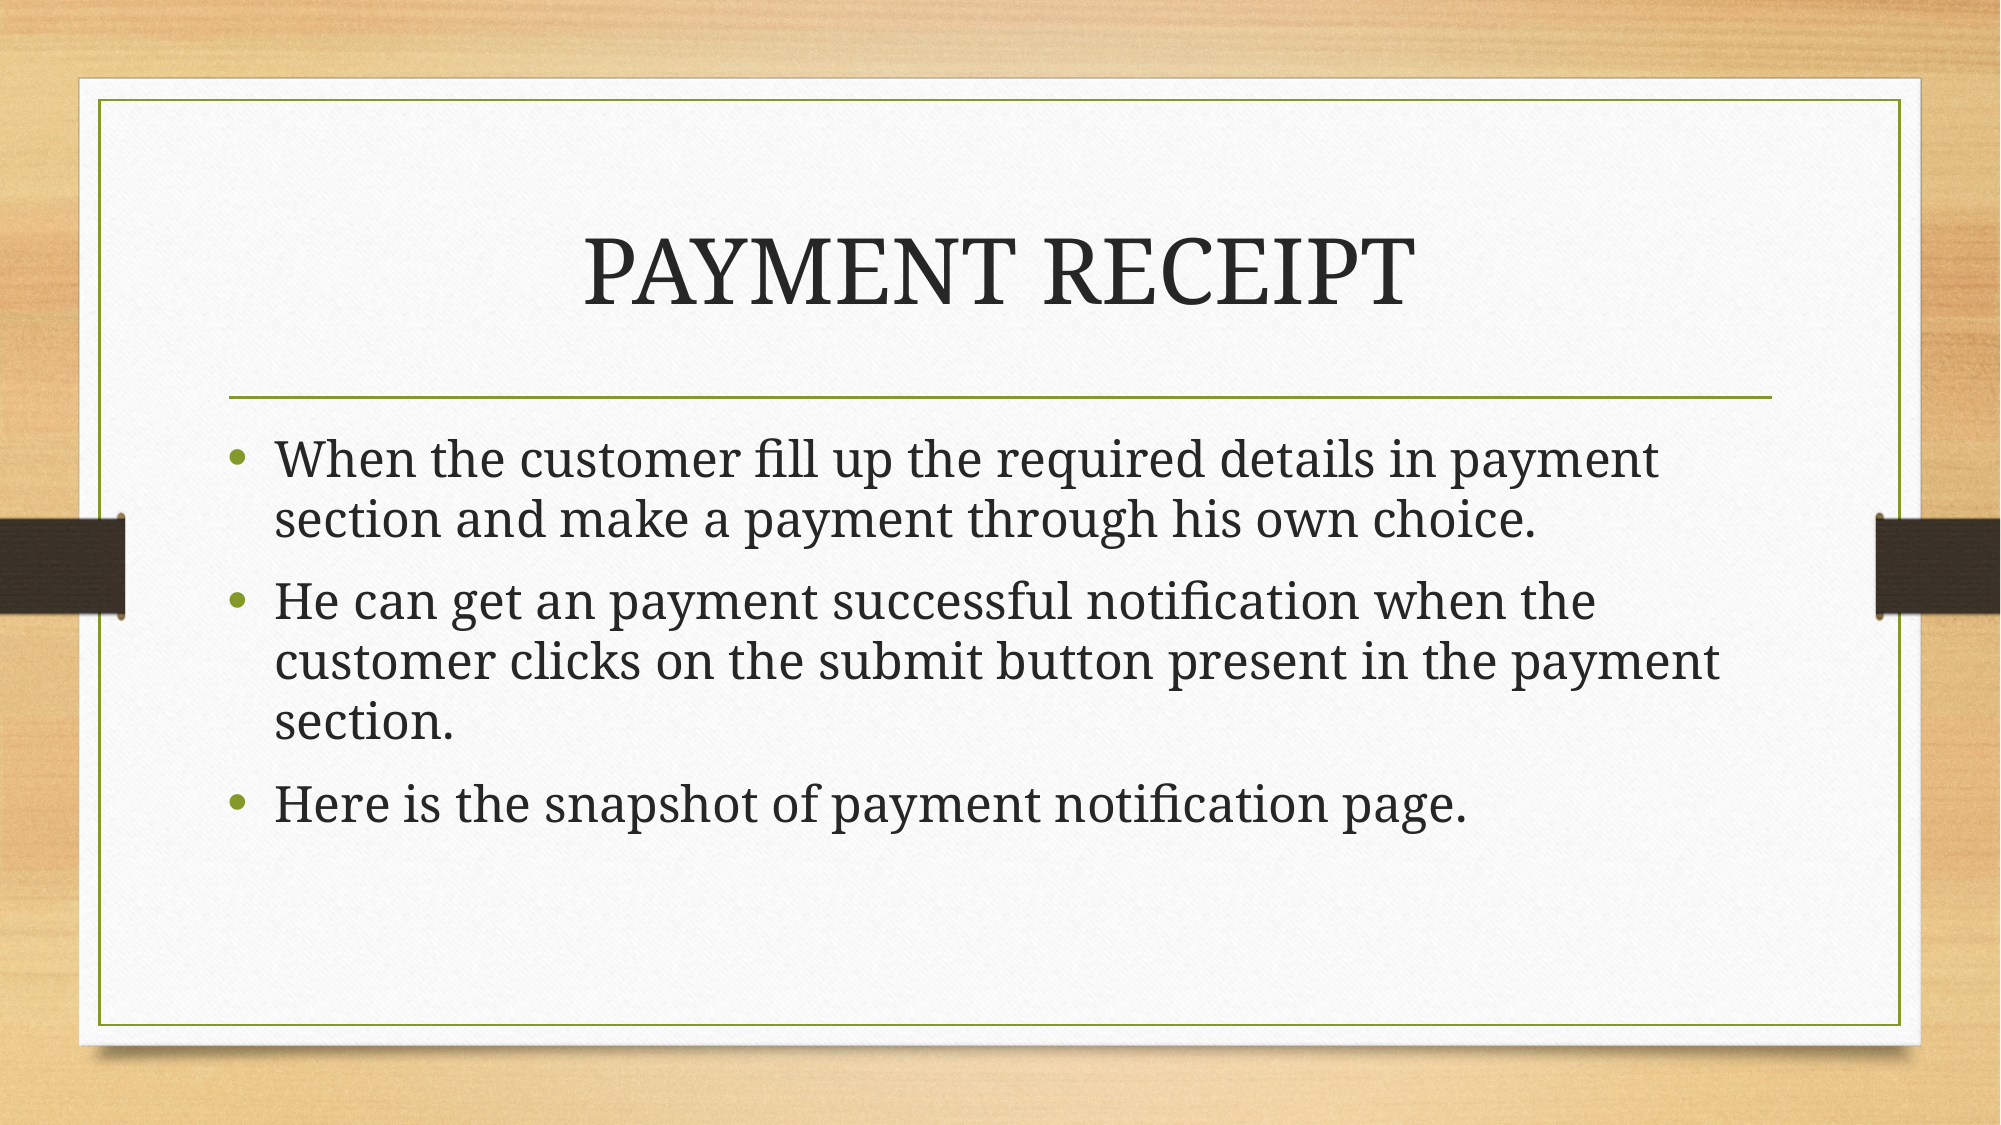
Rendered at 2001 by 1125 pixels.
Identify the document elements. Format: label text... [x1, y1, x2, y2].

title PAYMENT RECEIPT [212, 161, 1788, 375]
picture [0, 0, 2001, 1125]
list When the customer fill up the required details in payment section and make a payment through his own choice. He can get an payment successful notification when the customer clicks on the submit button present in the payment section. Here is the snapshot of payment notification page. [212, 419, 1788, 964]
